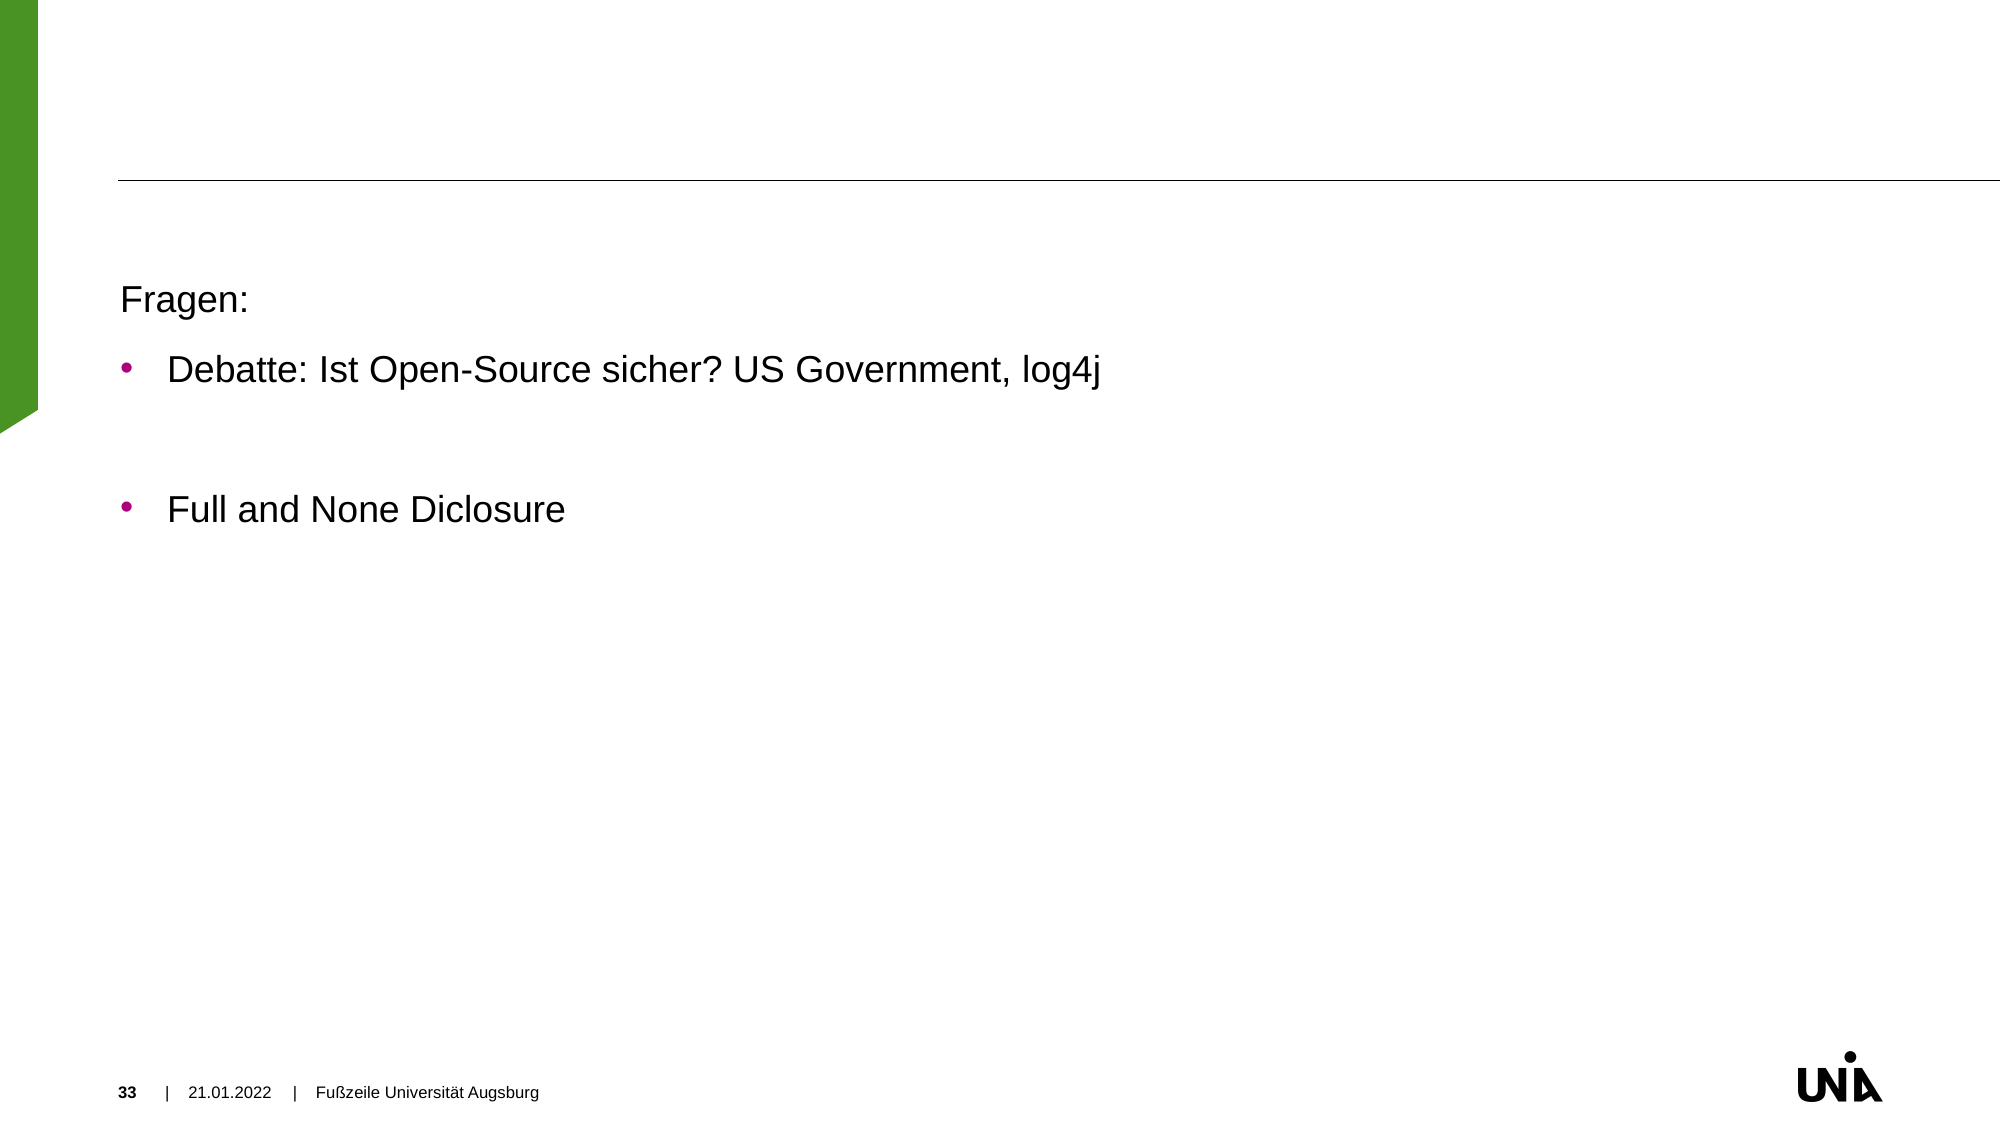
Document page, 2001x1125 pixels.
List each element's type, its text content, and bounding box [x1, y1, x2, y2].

footer | Fußzeile Universität Augsburg [298, 1066, 1490, 1102]
list Fragen: Debatte: Ist Open-Source sicher? US Government, log4j Full and None Diclosure [118, 274, 1883, 1037]
slide_number 33 [118, 1066, 164, 1102]
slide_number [164, 1066, 298, 1102]
picture [1798, 1051, 1883, 1102]
